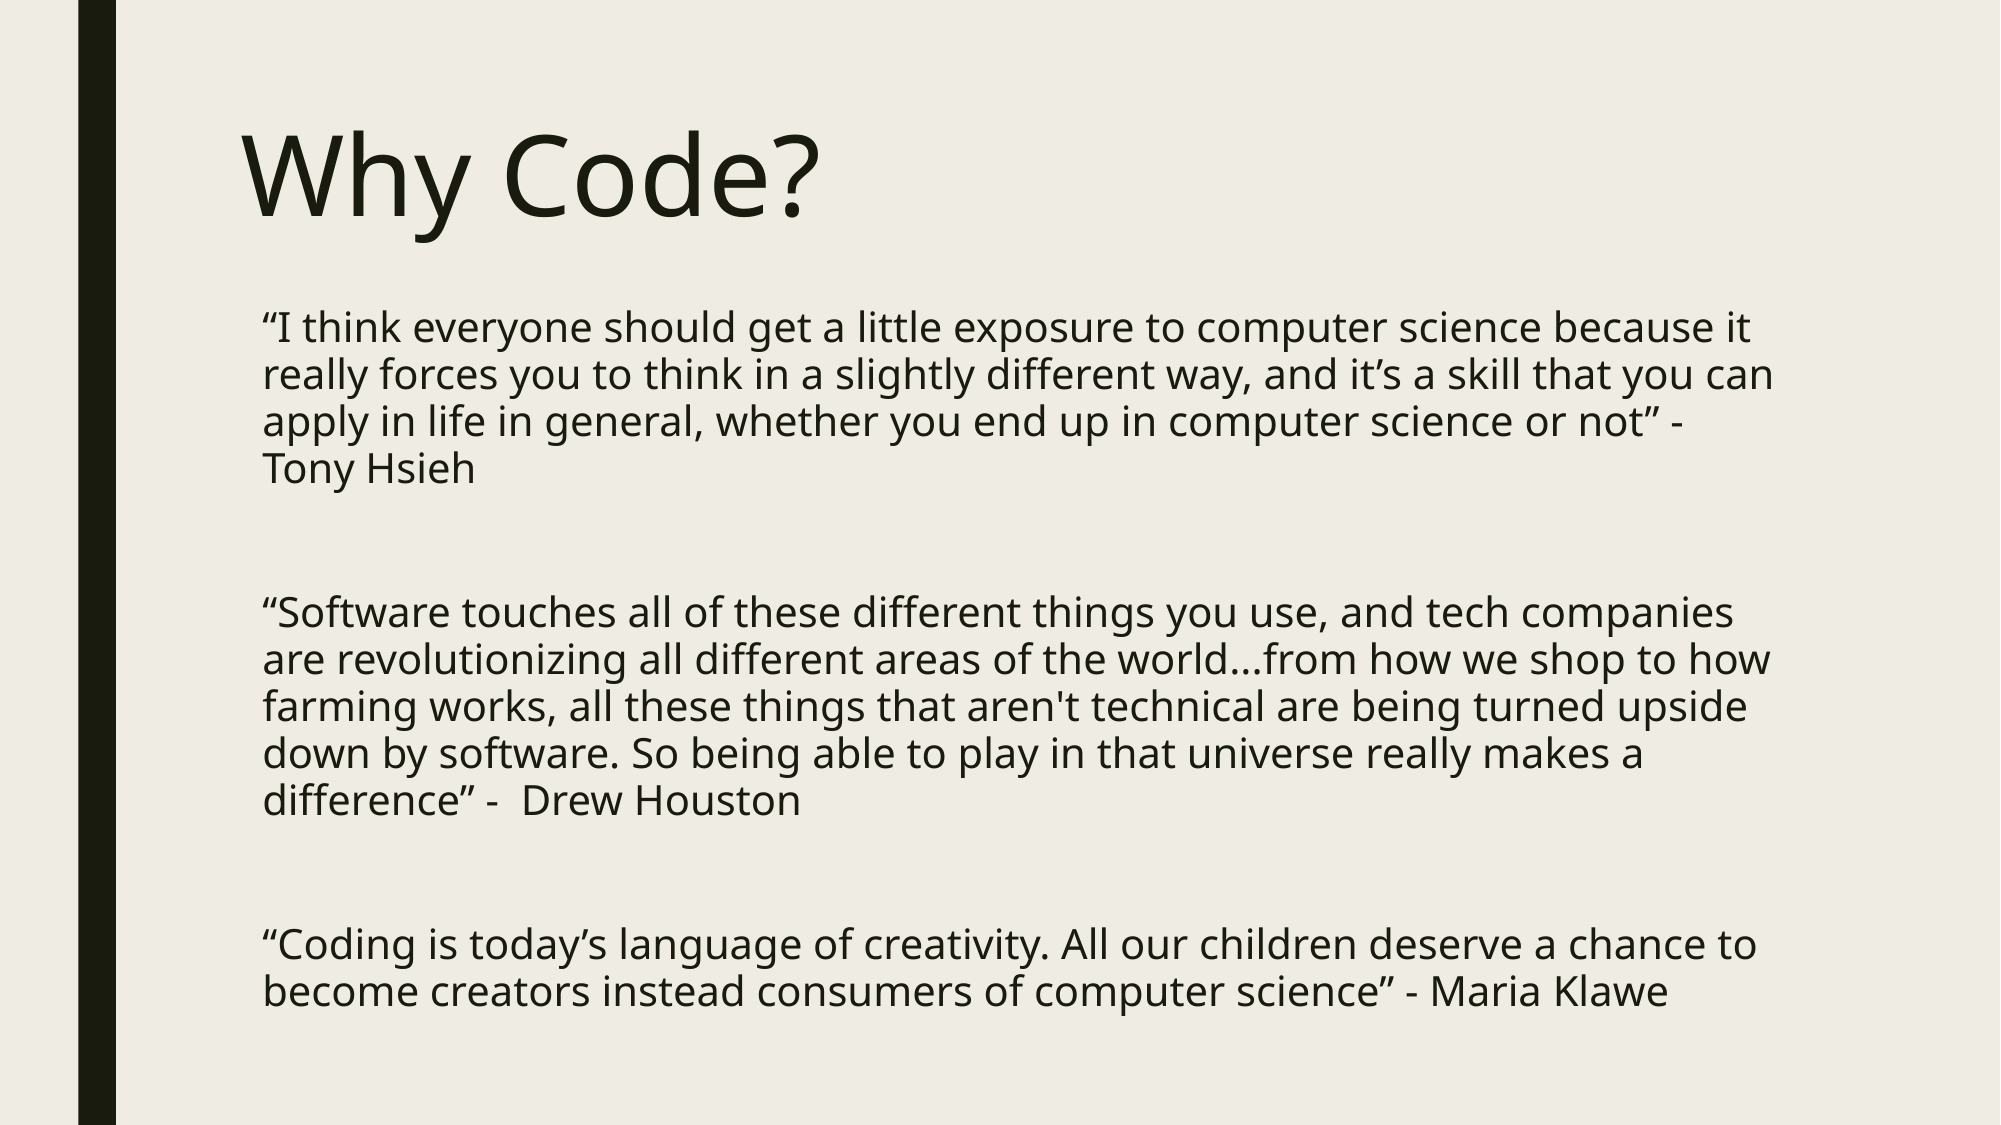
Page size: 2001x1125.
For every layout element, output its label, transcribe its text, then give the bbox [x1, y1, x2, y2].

list “I think everyone should get a little exposure to computer science because it really forces you to think in a slightly different way, and it’s a skill that you can apply in life in general, whether you end up in computer science or not” - Tony Hsieh “Software touches all of these different things you use, and tech companies are revolutionizing all different areas of the world...from how we shop to how farming works, all these things that aren't technical are being turned upside down by software. So being able to play in that universe really makes a difference” - Drew Houston “Coding is today’s language of creativity. All our children deserve a chance to become creators instead consumers of computer science” - Maria Klawe [247, 297, 1800, 1025]
title Why Code? [225, 112, 1800, 357]
